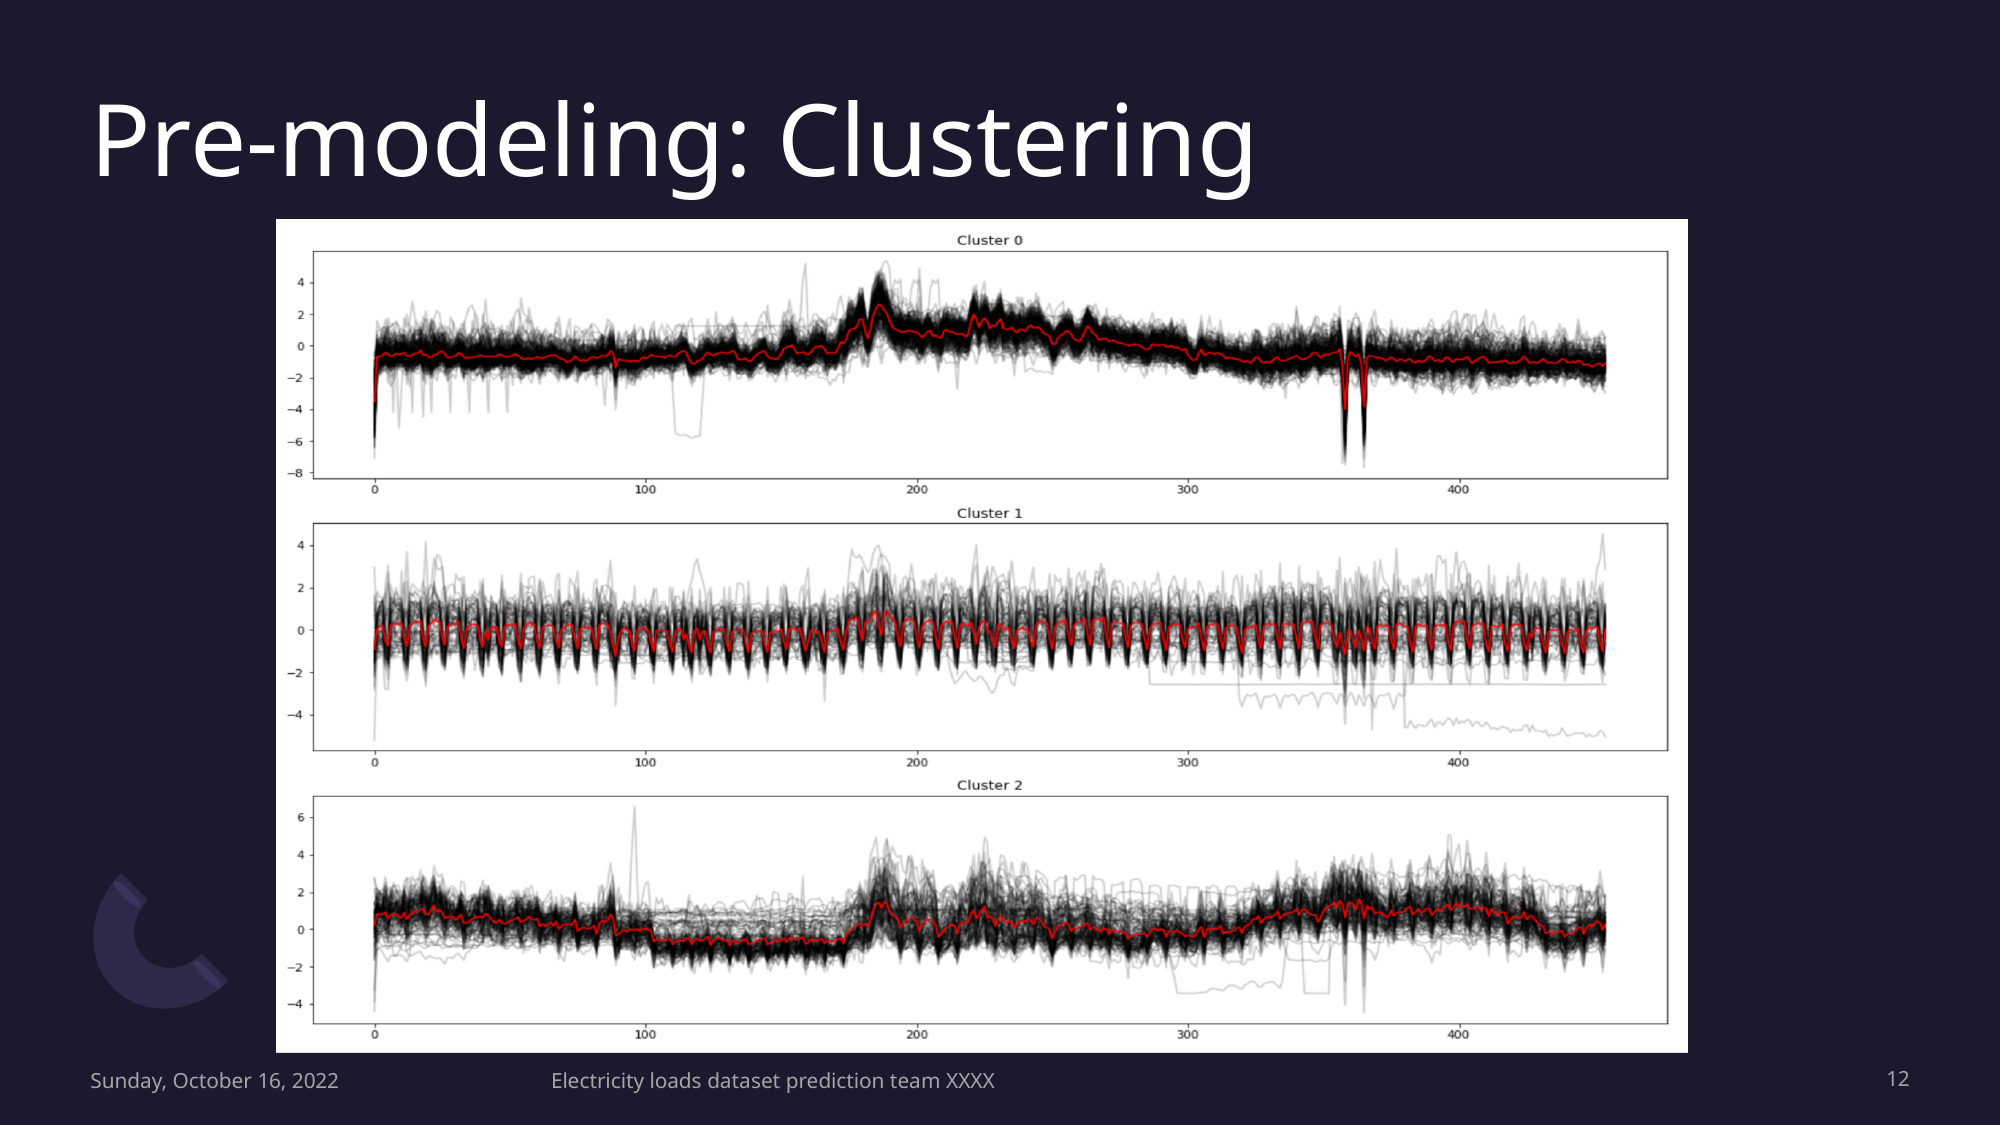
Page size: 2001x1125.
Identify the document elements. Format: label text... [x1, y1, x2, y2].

slide_number ‹#› [1632, 1067, 1910, 1093]
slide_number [90, 1067, 522, 1093]
title Pre-modeling: Clustering [90, 90, 1910, 309]
picture [276, 219, 1688, 1053]
footer Electricity loads dataset prediction team XXXX [551, 1067, 1598, 1093]
